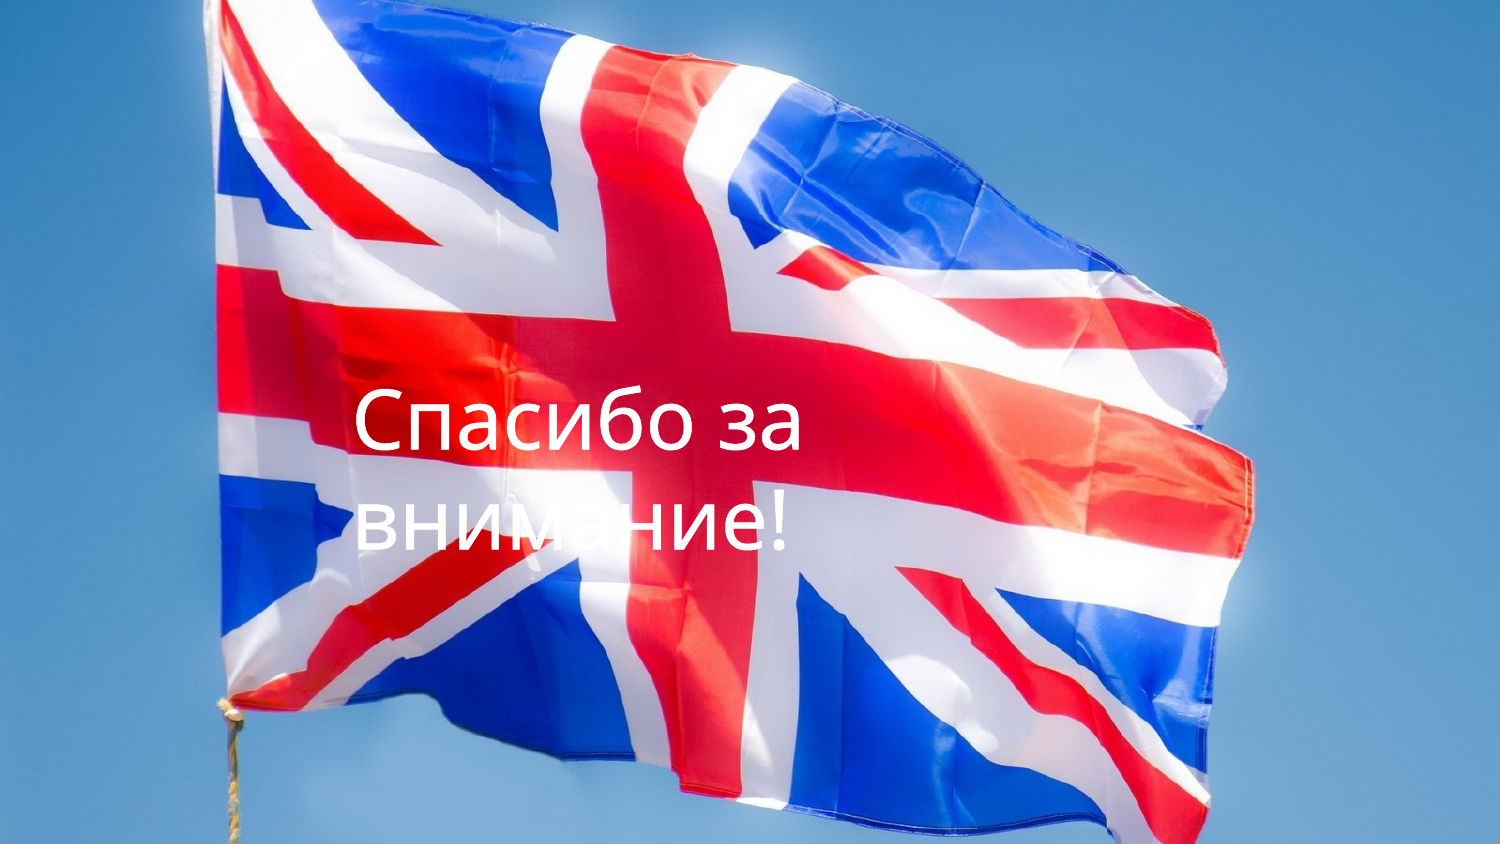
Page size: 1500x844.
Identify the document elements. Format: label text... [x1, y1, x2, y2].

picture [0, 0, 1500, 844]
title Спасибо за внимание! [336, 351, 1176, 474]
